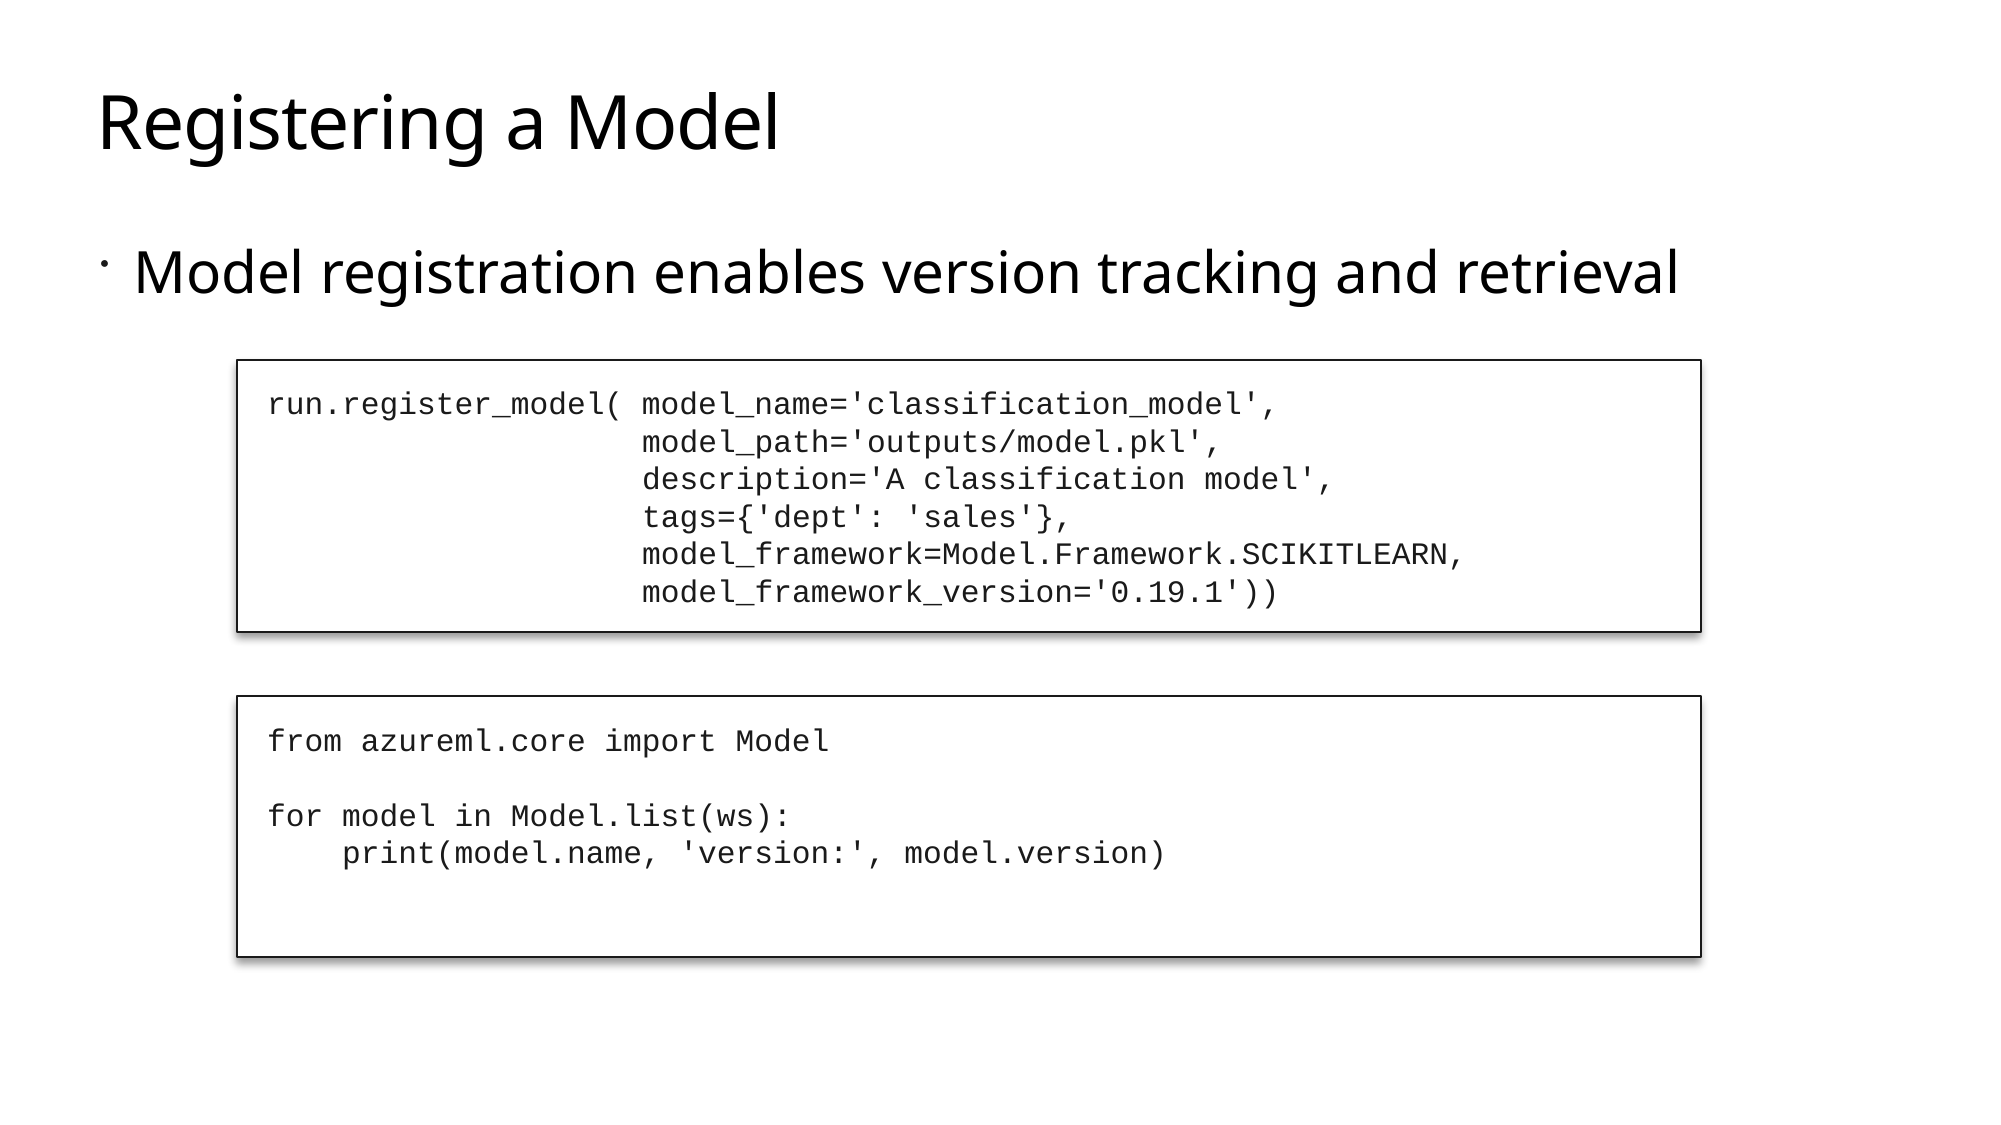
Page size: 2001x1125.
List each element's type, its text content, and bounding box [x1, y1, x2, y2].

title Registering a Model [96, 75, 1904, 166]
text_box from azureml.core import Model for model in Model.list(ws): print(model.name, 'version:', model.version) [236, 695, 1702, 958]
list Model registration enables version tracking and retrieval [95, 235, 1904, 307]
text_box run.register_model( model_name='classification_model', model_path='outputs/model.pkl', description='A classification model', tags={'dept': 'sales'}, model_framework=Model.Framework.SCIKITLEARN, model_framework_version='0.19.1')) [236, 359, 1702, 633]
